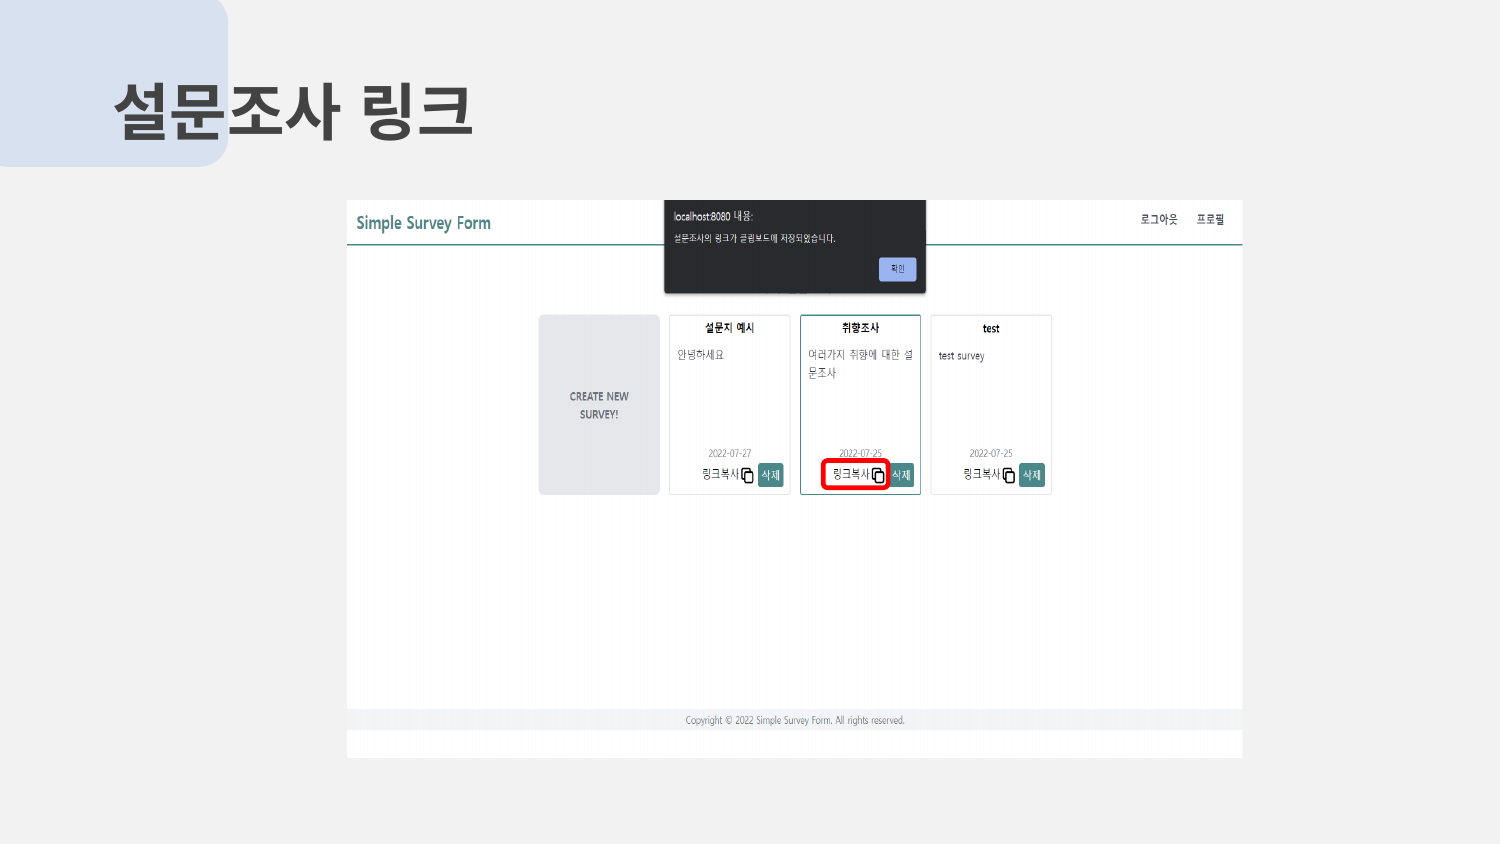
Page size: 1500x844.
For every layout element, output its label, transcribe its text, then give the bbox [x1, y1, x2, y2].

title 설문조사 링크 [97, 58, 616, 266]
picture [346, 200, 1243, 758]
